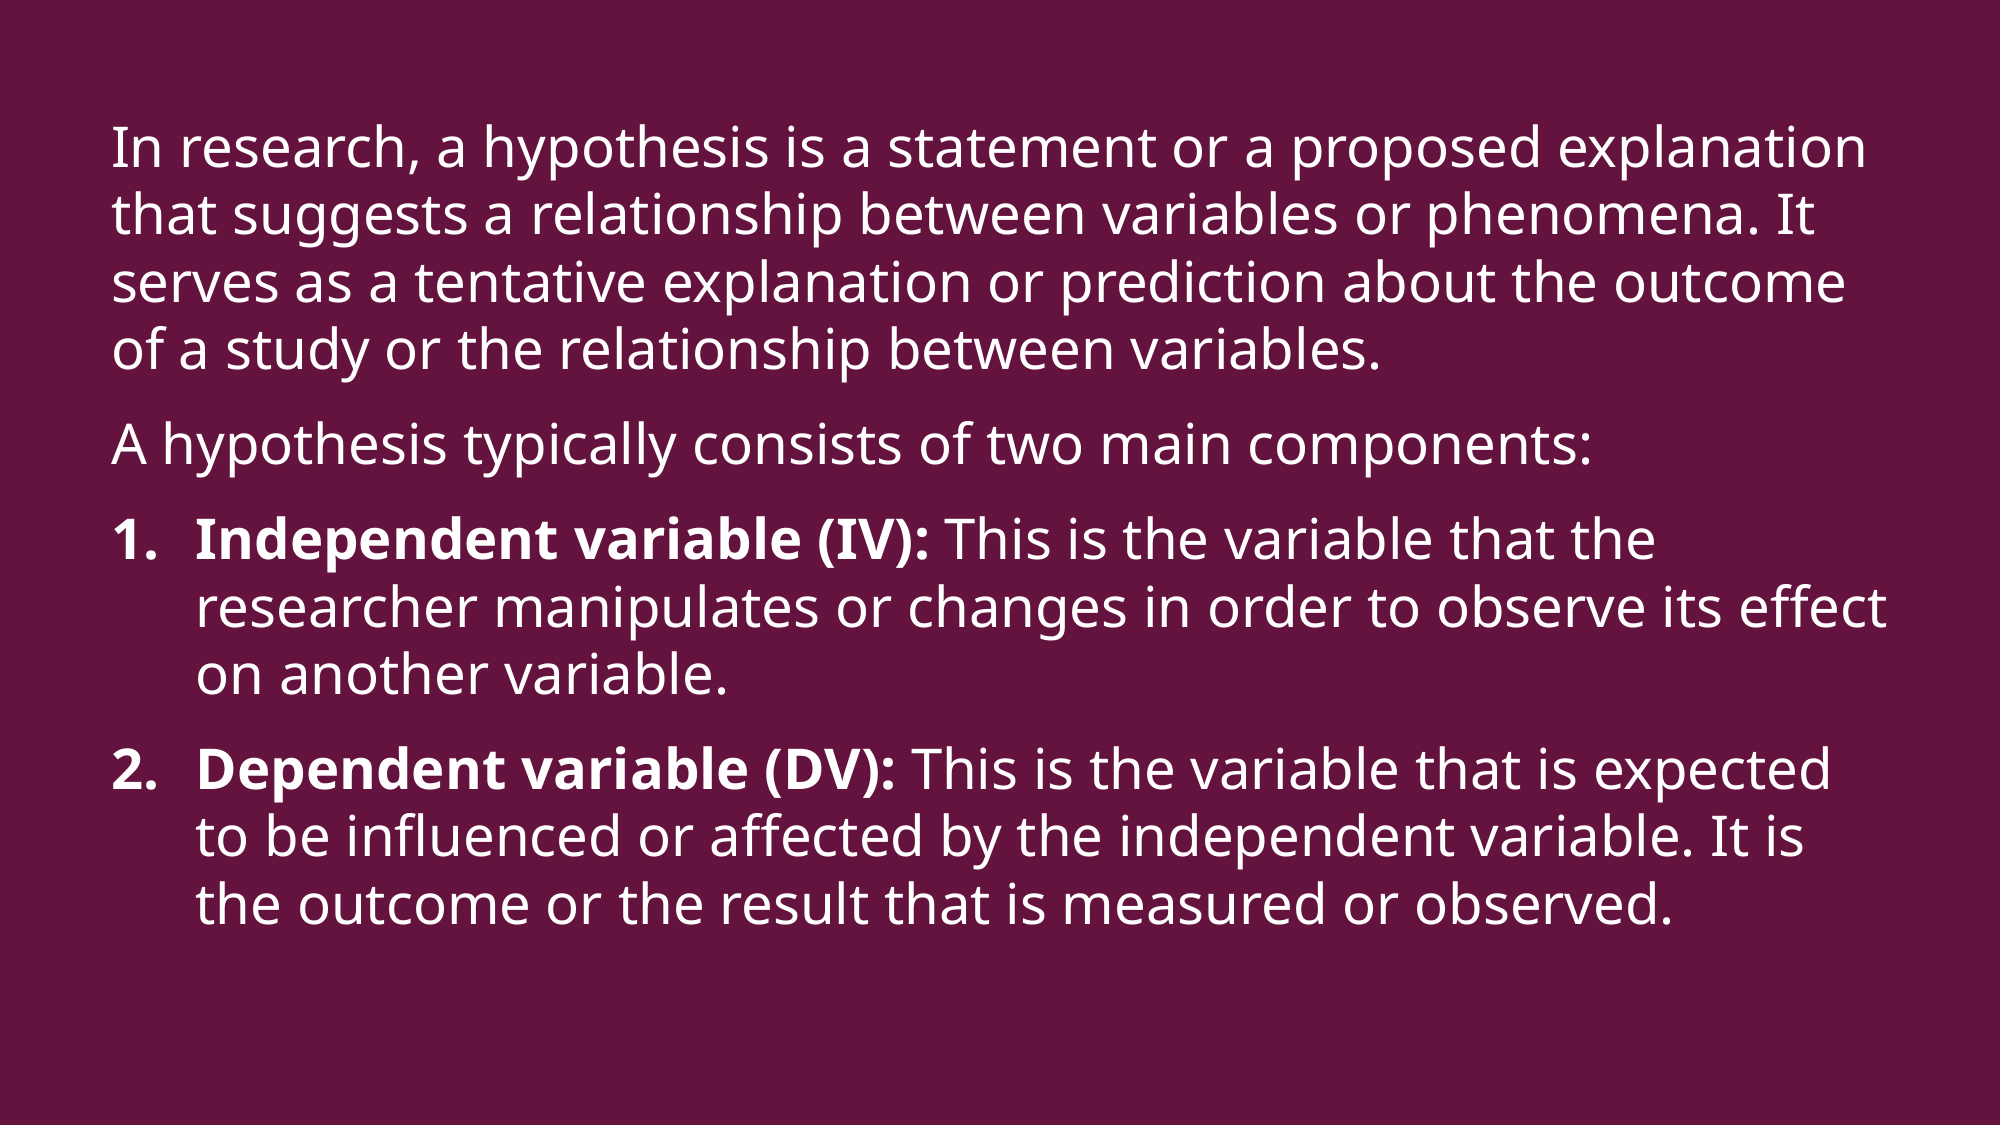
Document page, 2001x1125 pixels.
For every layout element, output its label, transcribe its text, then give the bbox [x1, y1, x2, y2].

text_box In research, a hypothesis is a statement or a proposed explanation that suggests a relationship between variables or phenomena. It serves as a tentative explanation or prediction about the outcome of a study or the relationship between variables. A hypothesis typically consists of two main components: Independent variable (IV): This is the variable that the researcher manipulates or changes in order to observe its effect on another variable. Dependent variable (DV): This is the variable that is expected to be influenced or affected by the independent variable. It is the outcome or the result that is measured or observed. [96, 103, 1904, 943]
